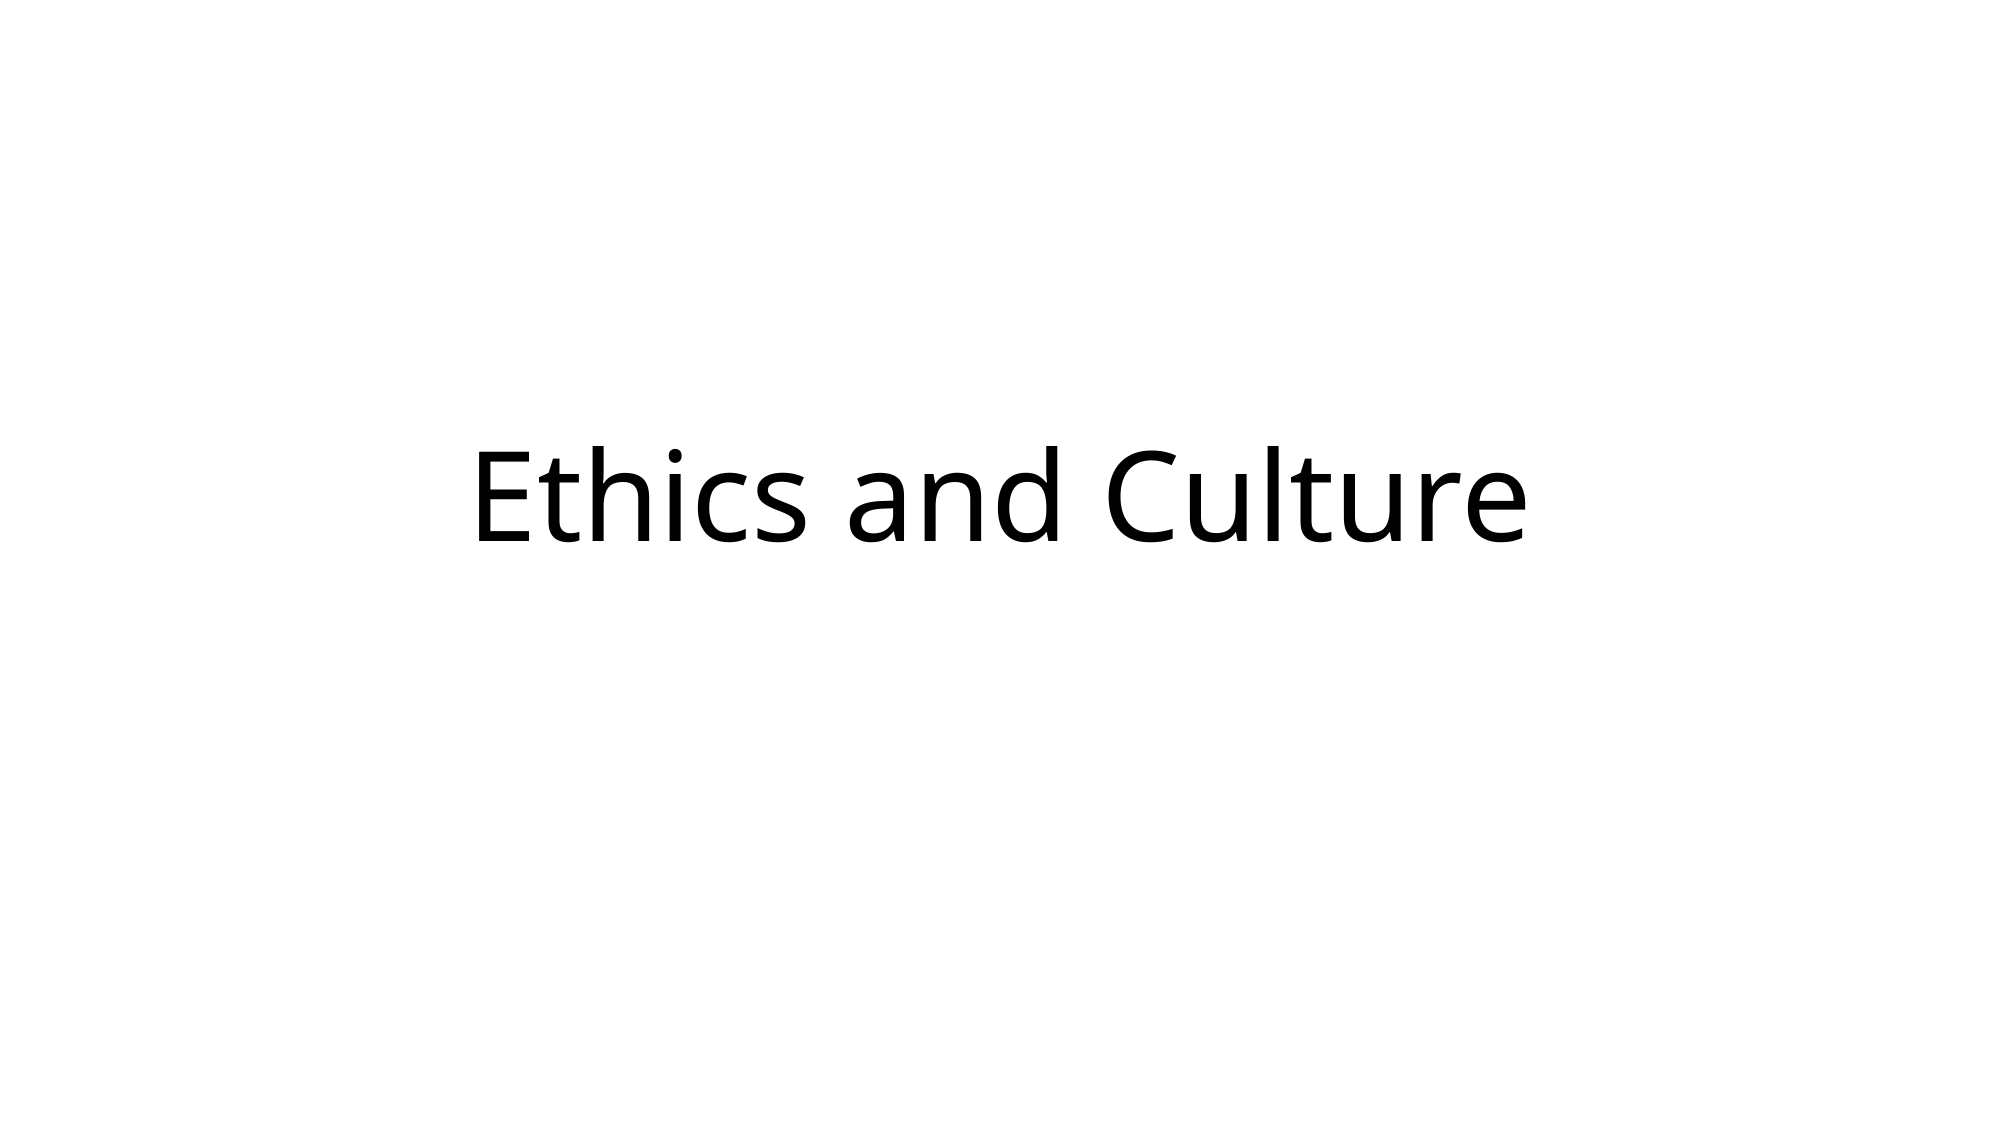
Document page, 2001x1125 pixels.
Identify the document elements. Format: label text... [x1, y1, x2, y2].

title Ethics and Culture [249, 184, 1750, 576]
